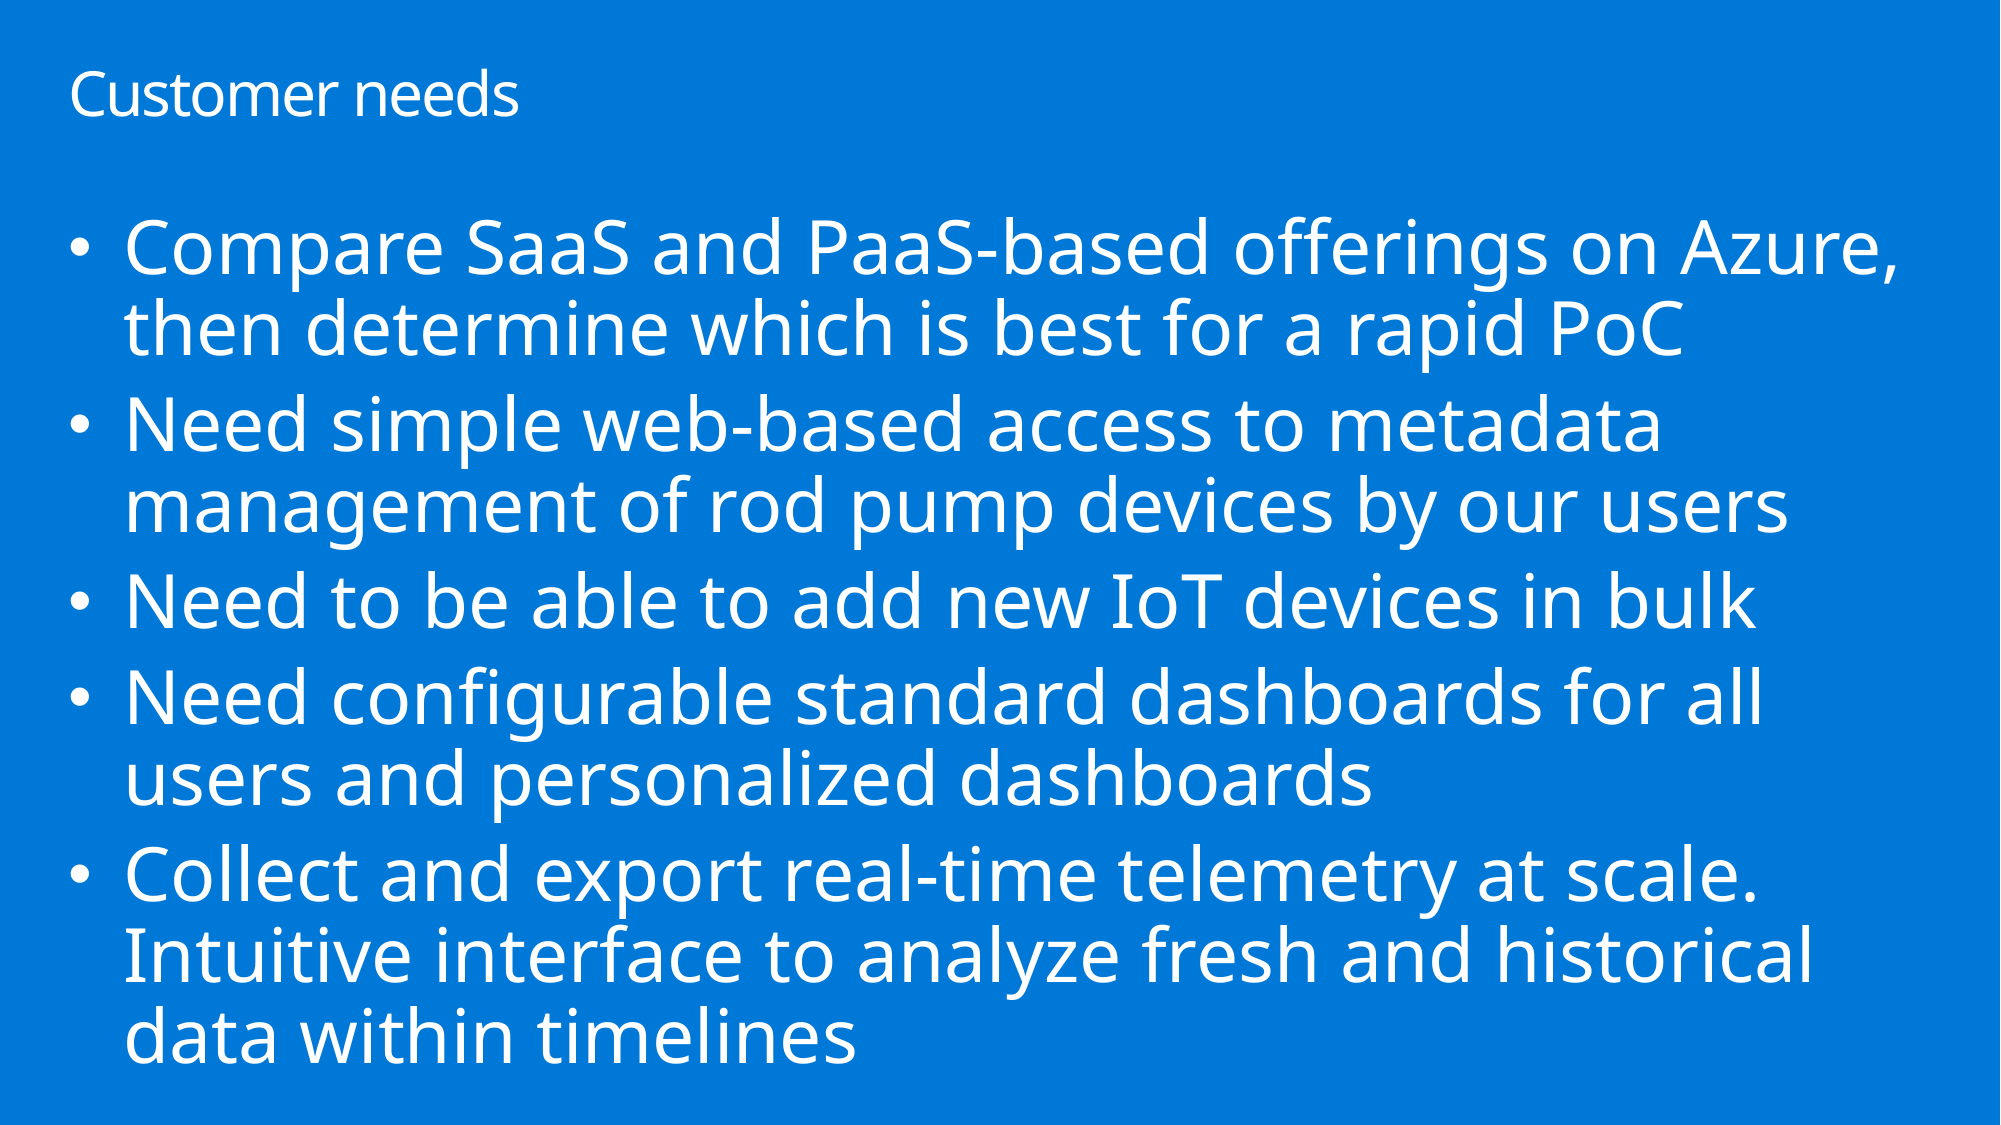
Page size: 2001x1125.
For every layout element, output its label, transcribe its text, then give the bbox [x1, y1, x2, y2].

title Customer needs [44, 47, 1957, 196]
list Compare SaaS and PaaS-based offerings on Azure, then determine which is best for a rapid PoC Need simple web-based access to metadata management of rod pump devices by our users Need to be able to add new IoT devices in bulk Need configurable standard dashboards for all users and personalized dashboards Collect and export real-time telemetry at scale. Intuitive interface to analyze fresh and historical data within timelines [44, 195, 1956, 1125]
